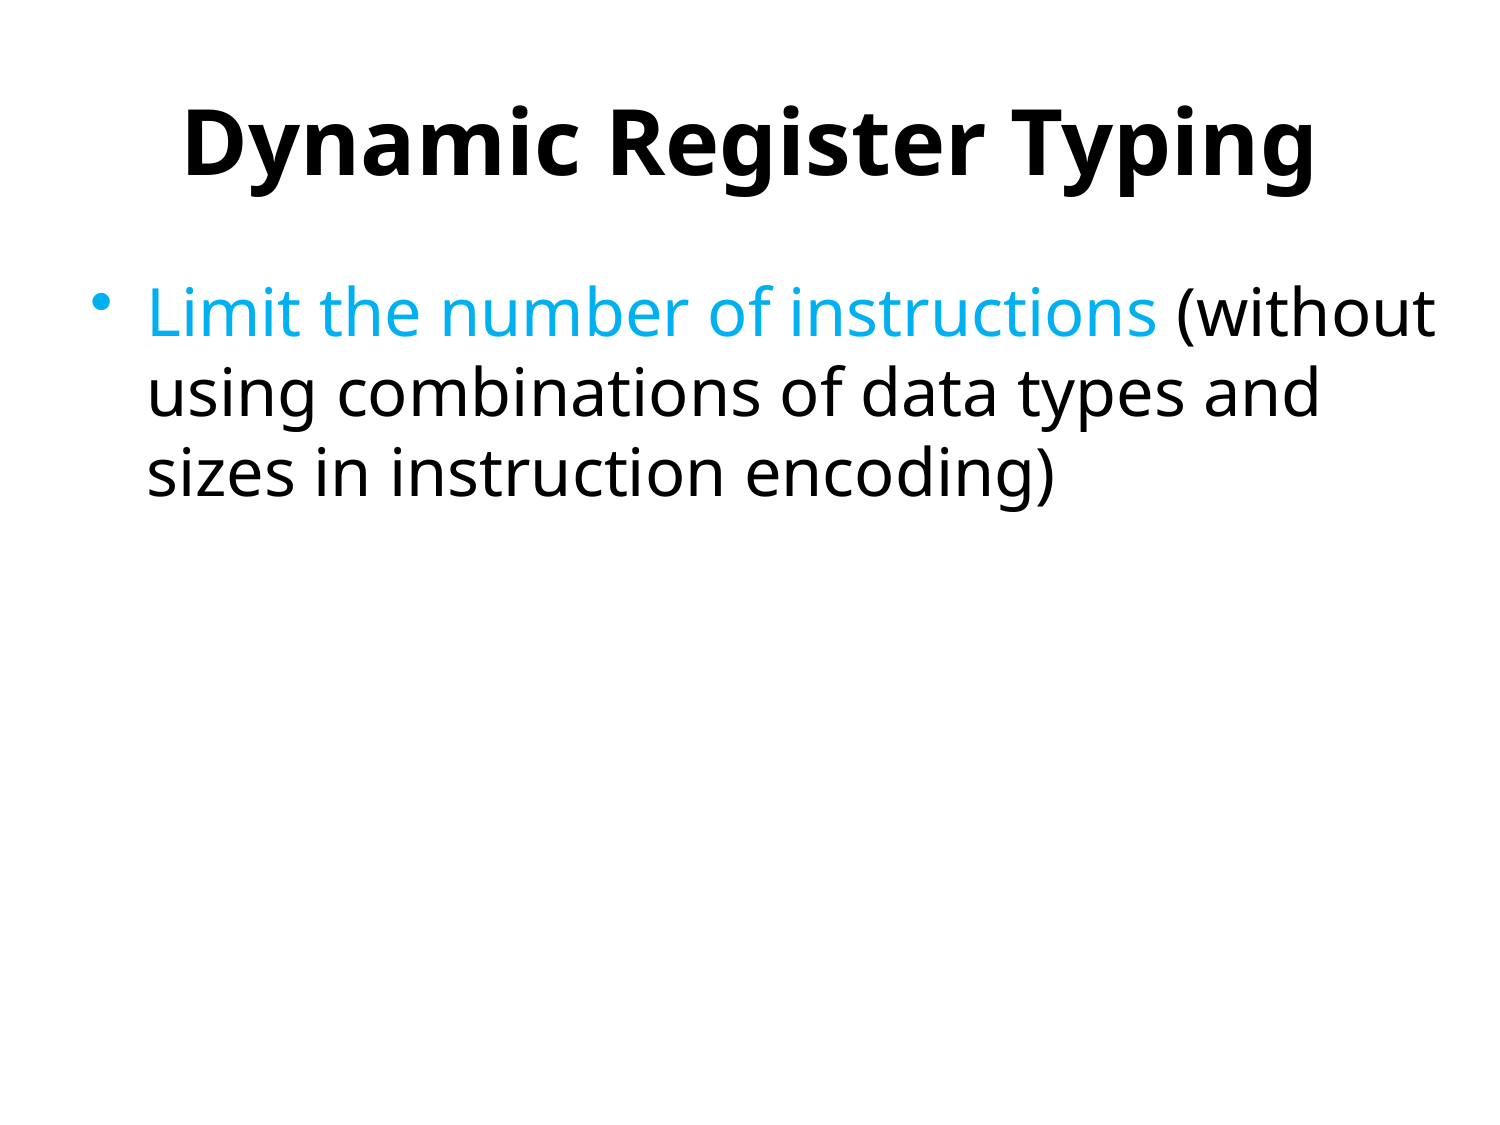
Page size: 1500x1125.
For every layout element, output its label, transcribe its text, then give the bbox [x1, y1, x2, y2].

title Dynamic Register Typing [0, 45, 1500, 233]
list Limit the number of instructions (without using combinations of data types and sizes in instruction encoding) [75, 262, 1500, 1125]
